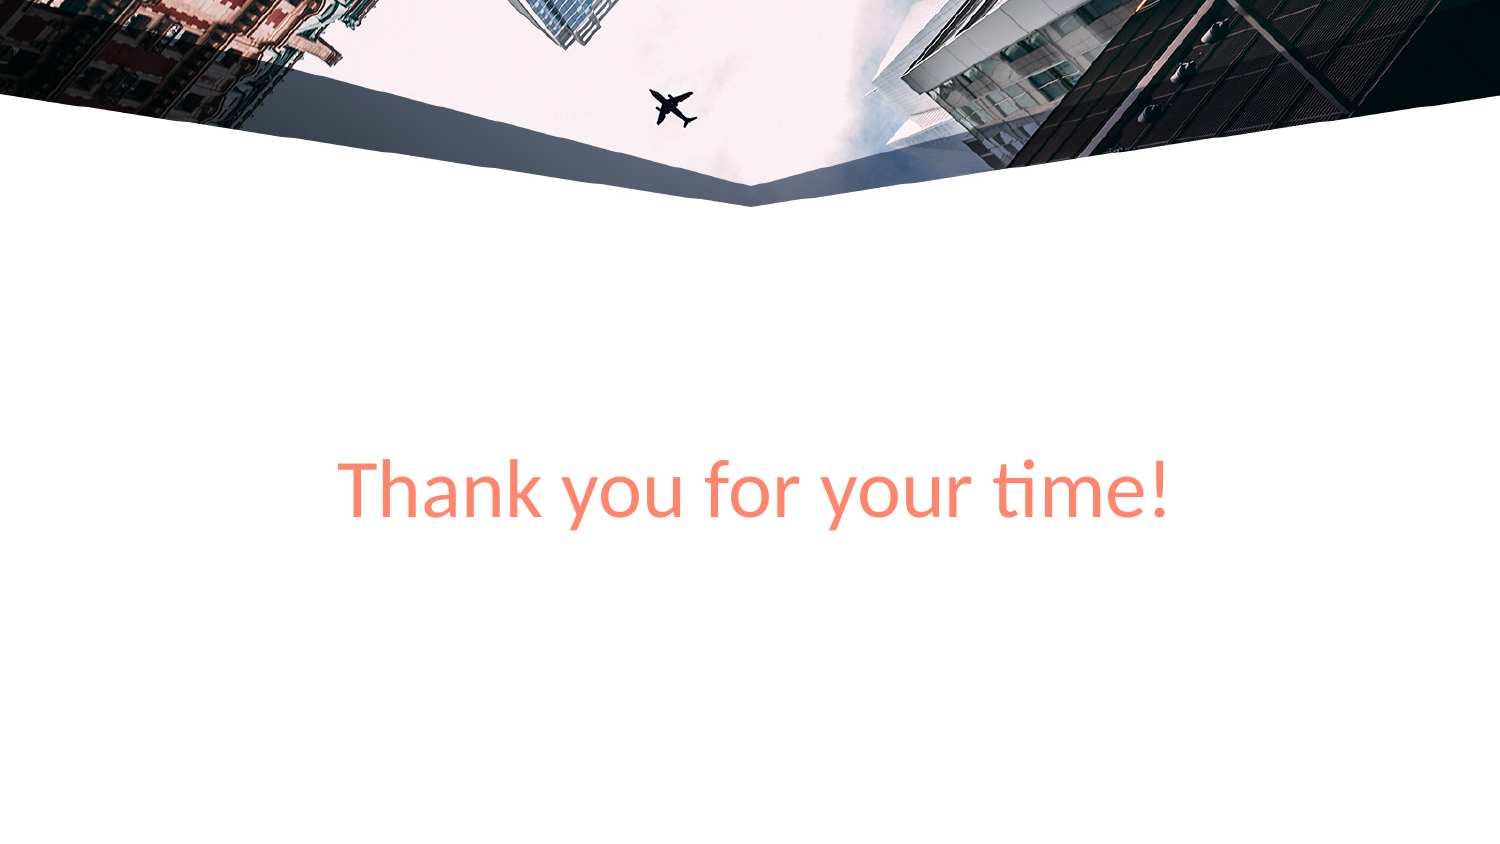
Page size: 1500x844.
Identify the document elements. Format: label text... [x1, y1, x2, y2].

picture [0, 0, 1500, 844]
list Thank you for your time! [118, 357, 1394, 543]
